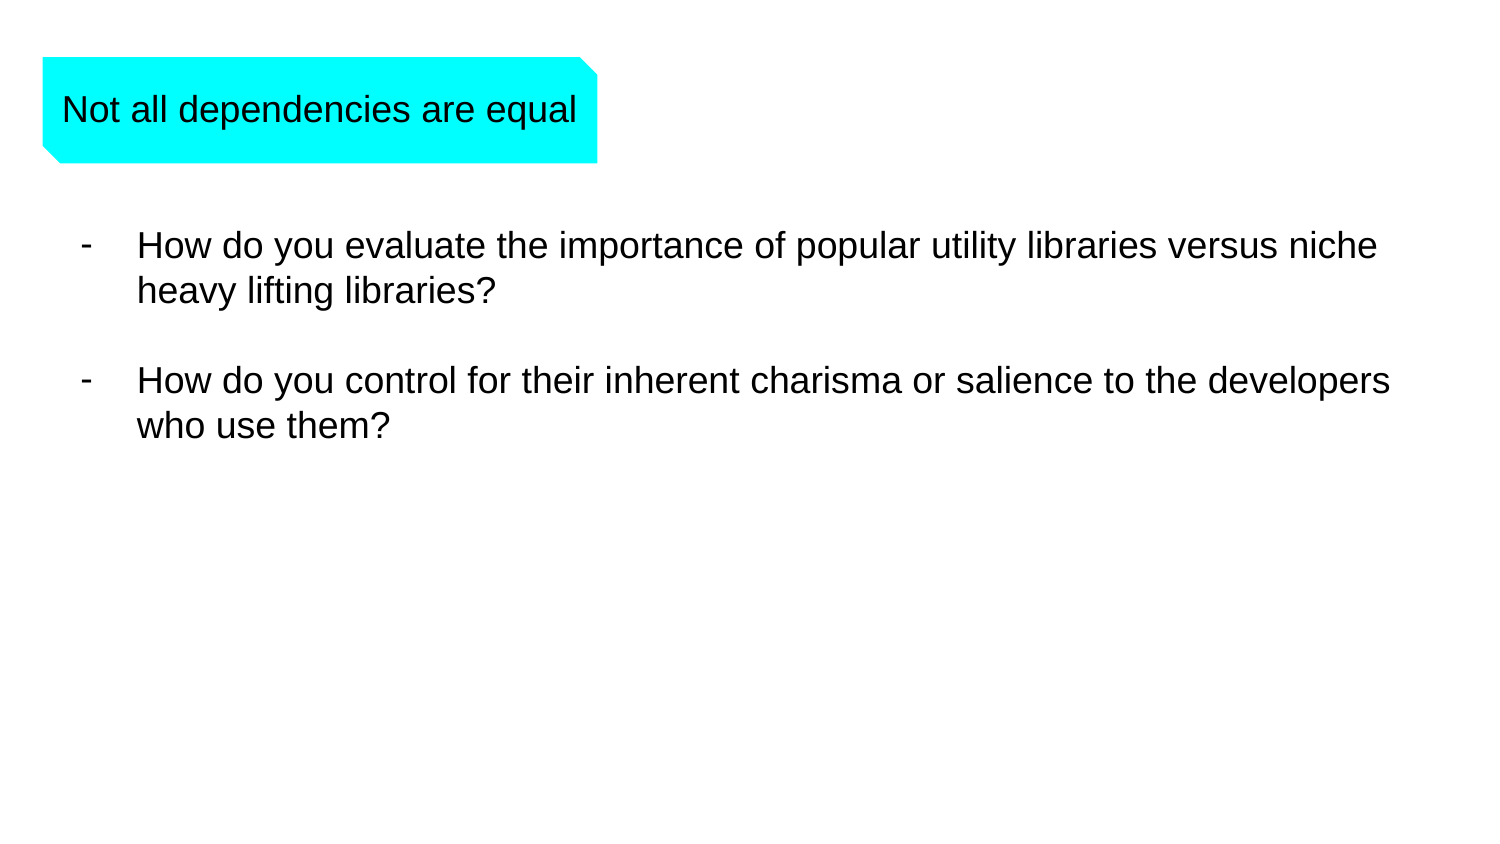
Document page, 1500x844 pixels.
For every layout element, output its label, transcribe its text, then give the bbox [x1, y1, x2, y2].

title Not all dependencies are equal [46, 70, 911, 165]
text_box [41, 56, 594, 151]
text_box How do you evaluate the importance of popular utility libraries versus niche heavy lifting libraries? How do you control for their inherent charisma or salience to the developers who use them? [46, 206, 1410, 815]
